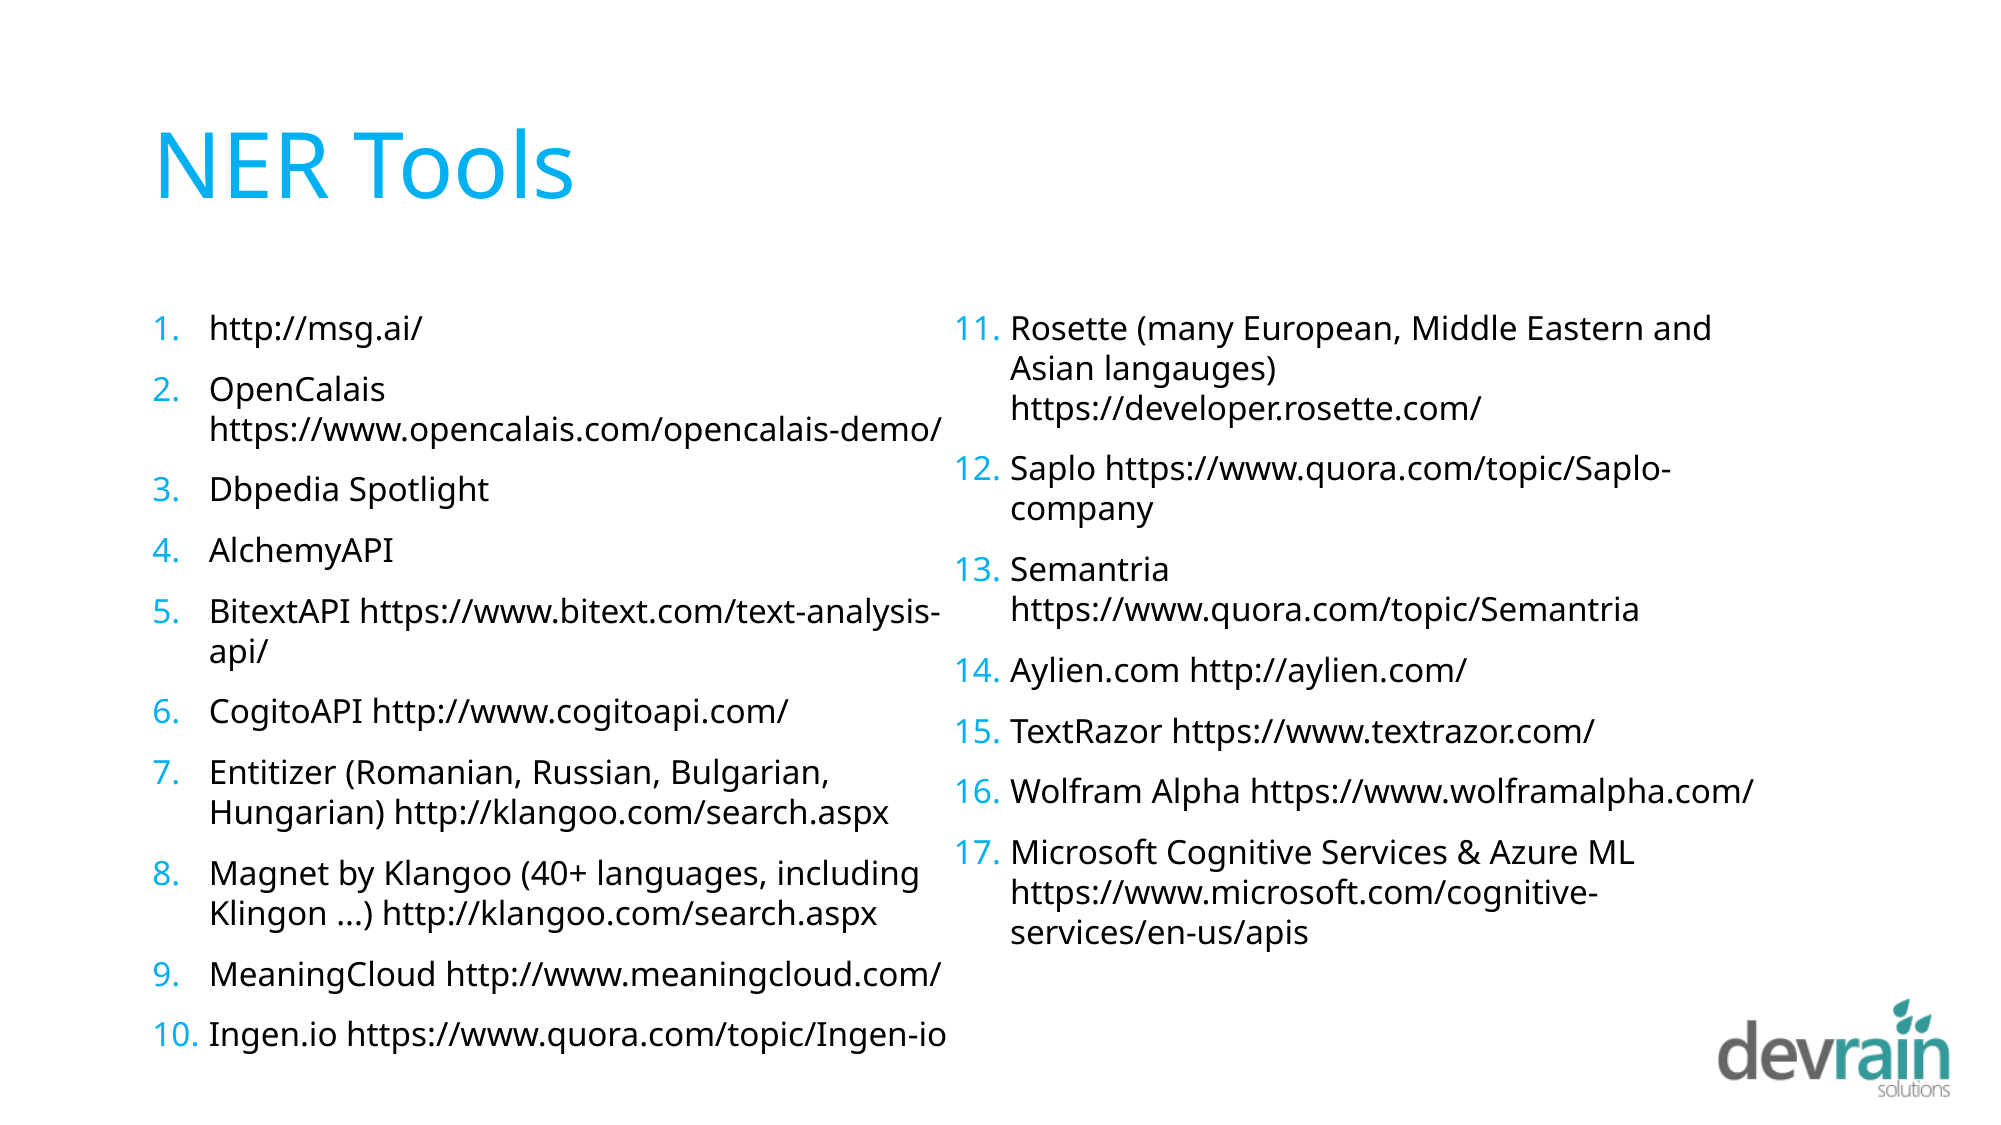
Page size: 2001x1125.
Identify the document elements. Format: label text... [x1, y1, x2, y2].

picture [1718, 998, 1950, 1098]
list http://msg.ai/ OpenCalais https://www.opencalais.com/opencalais-demo/ Dbpedia Spotlight AlchemyAPI BitextAPI https://www.bitext.com/text-analysis-api/ CogitoAPI http://www.cogitoapi.com/ Entitizer (Romanian, Russian, Bulgarian, Hungarian) http://klangoo.com/search.aspx Magnet by Klangoo (40+ languages, including Klingon ...) http://klangoo.com/search.aspx MeaningCloud http://www.meaningcloud.com/ Ingen.io https://www.quora.com/topic/Ingen-io Rosette (many European, Middle Eastern and Asian langauges) https://developer.rosette.com/ Saplo https://www.quora.com/topic/Saplo-company Semantria https://www.quora.com/topic/Semantria Aylien.com http://aylien.com/ TextRazor https://www.textrazor.com/ Wolfram Alpha https://www.wolframalpha.com/ Microsoft Cognitive Services & Azure ML https://www.microsoft.com/cognitive-services/en-us/apis [137, 299, 1771, 1014]
title NER Tools [137, 59, 1863, 278]
